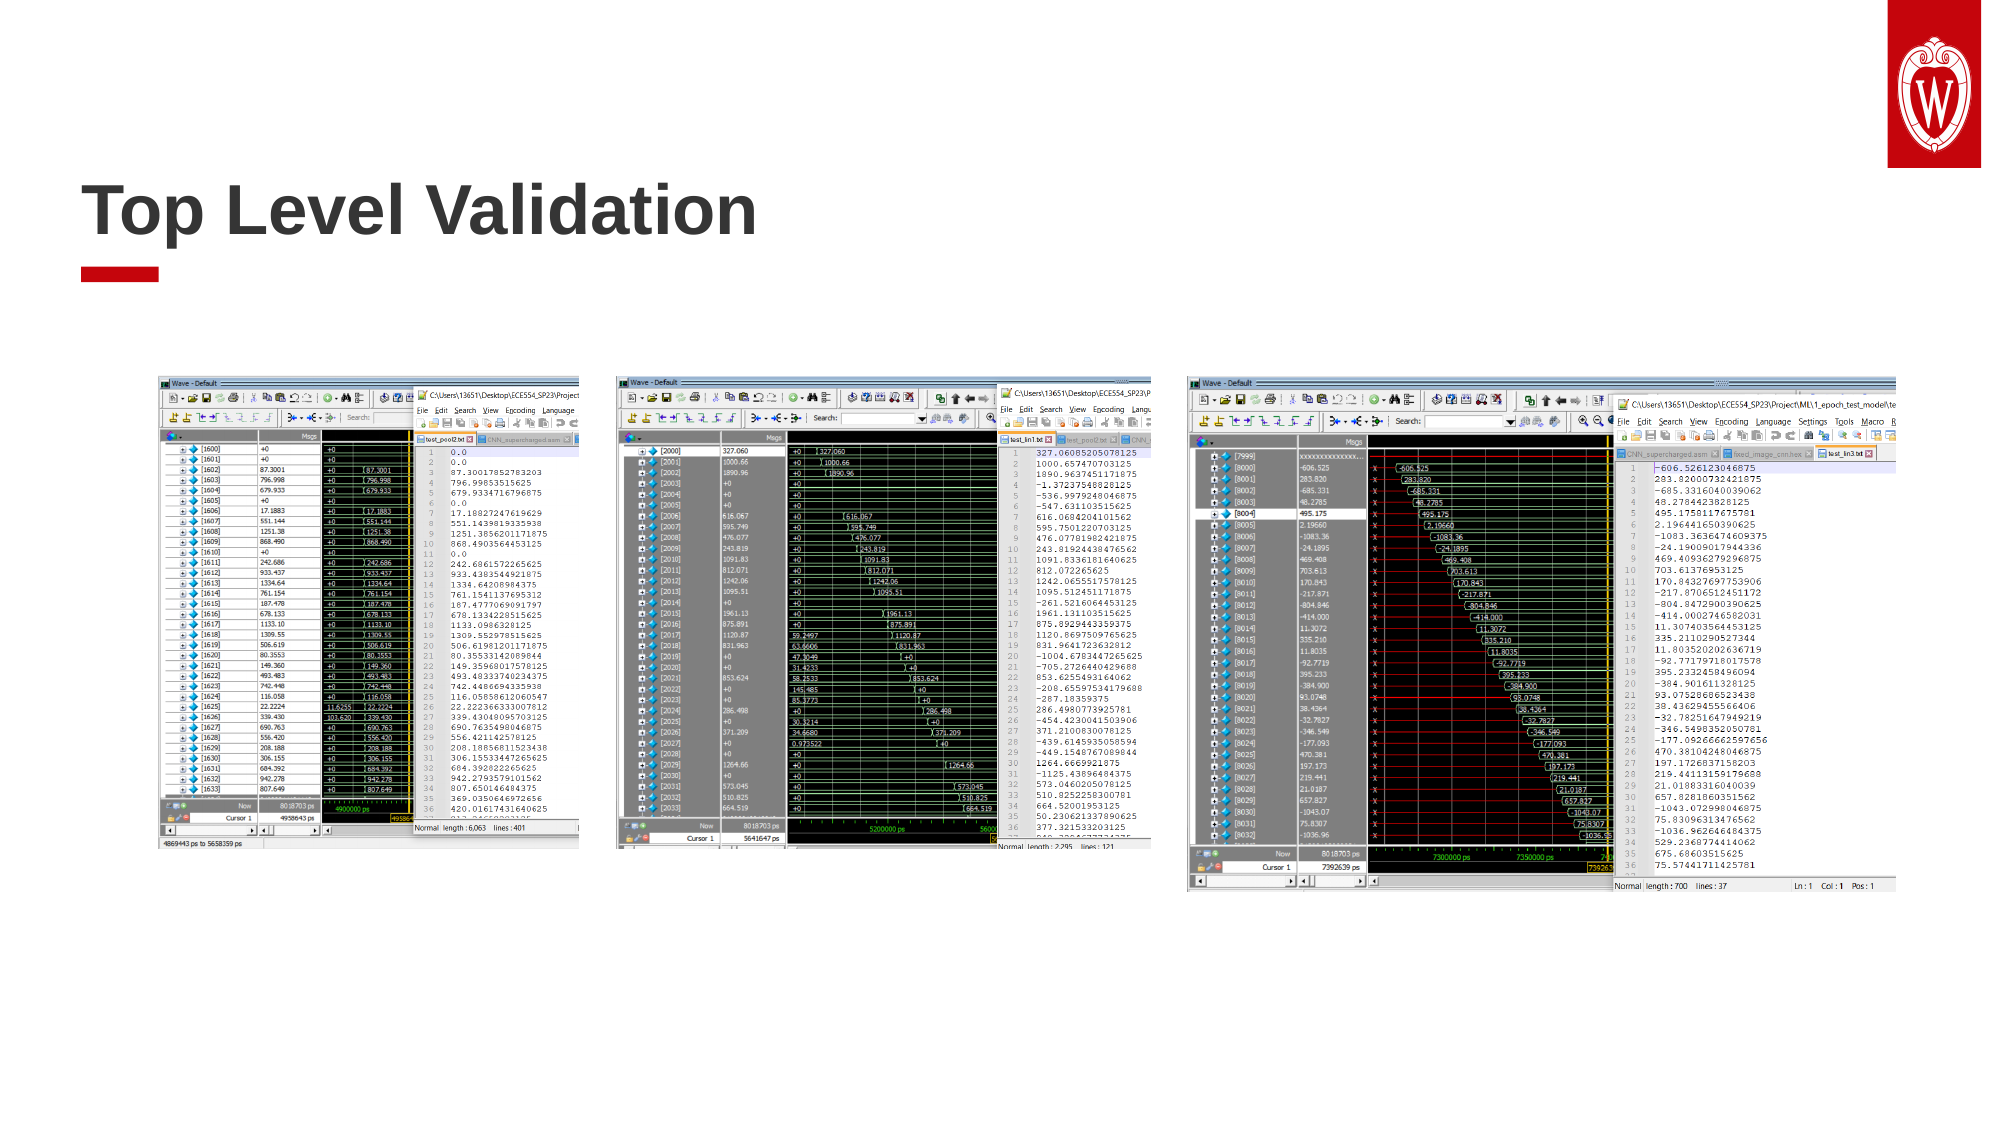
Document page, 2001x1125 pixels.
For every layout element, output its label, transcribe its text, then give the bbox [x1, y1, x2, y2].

list Top Level Validation [81, 75, 1832, 250]
picture [158, 375, 580, 850]
picture [1897, 36, 1972, 154]
picture [1187, 376, 1896, 893]
picture [615, 376, 1151, 849]
